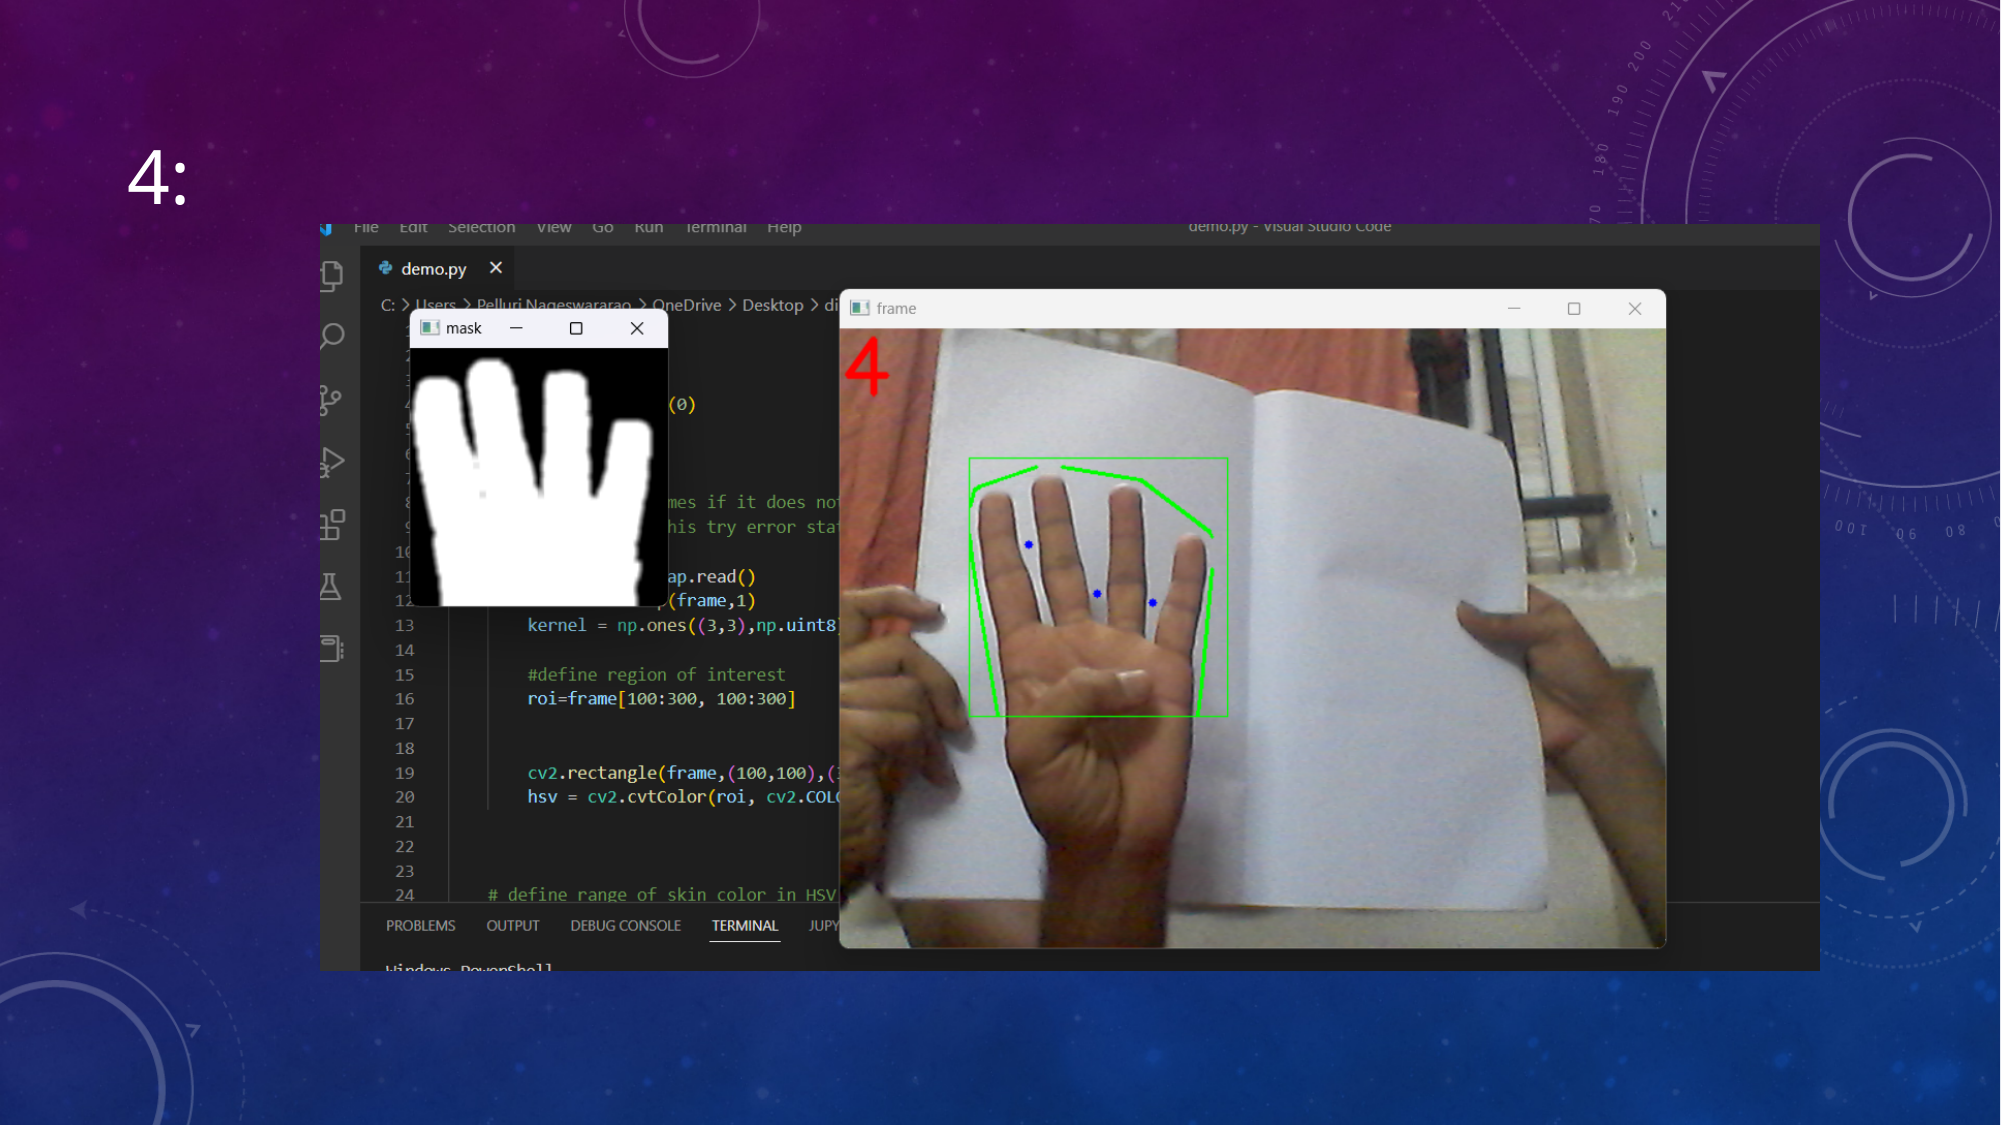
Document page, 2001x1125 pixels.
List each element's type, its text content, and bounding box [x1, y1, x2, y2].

picture [0, 0, 2001, 1125]
title 4: [112, 99, 1775, 339]
